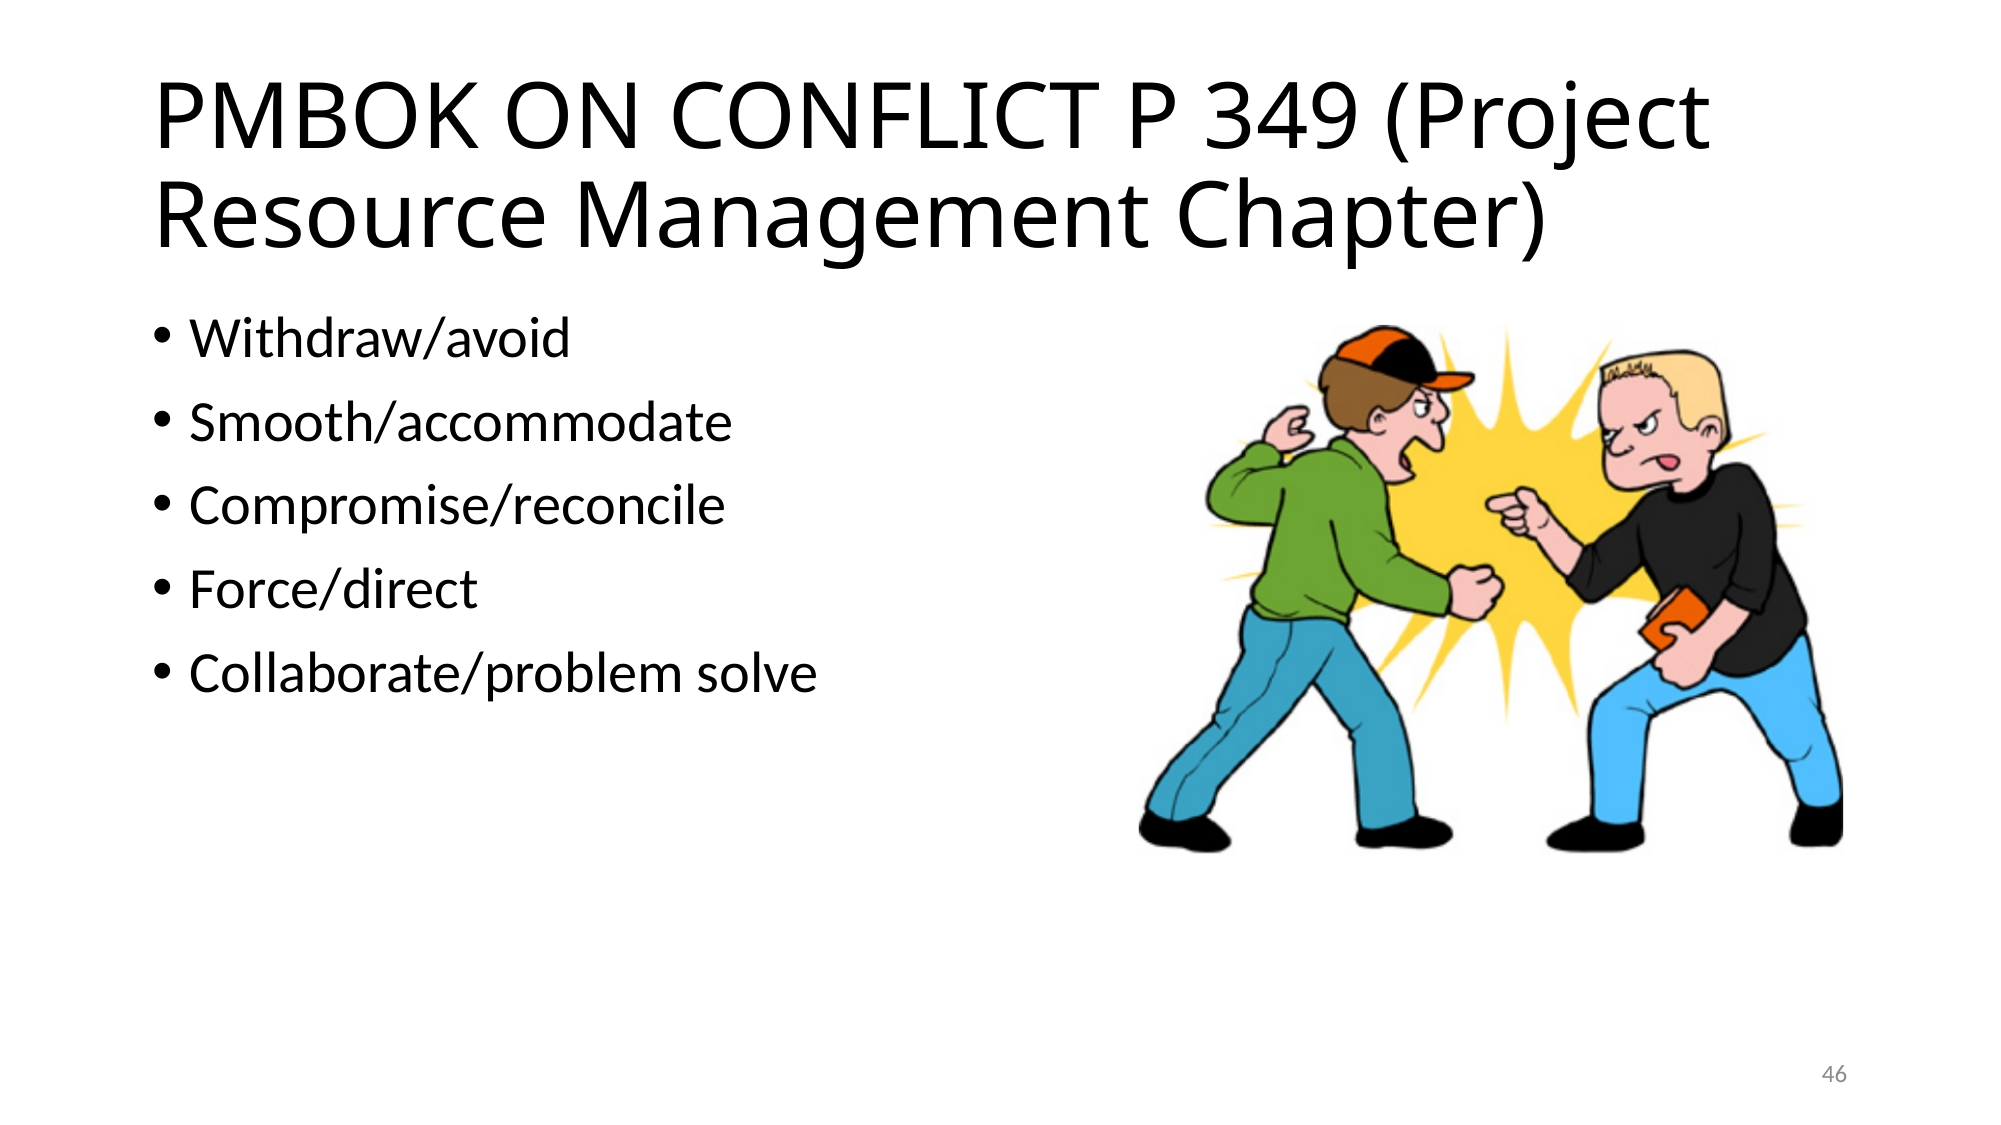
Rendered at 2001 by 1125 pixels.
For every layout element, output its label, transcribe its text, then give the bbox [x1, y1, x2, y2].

slide_number 46 [1412, 1042, 1863, 1103]
picture [1117, 277, 1889, 915]
title PMBOK ON CONFLICT P 349 (Project Resource Management Chapter) [137, 59, 1863, 278]
list Withdraw/avoid Smooth/accommodate Compromise/reconcile Force/direct Collaborate/problem solve [137, 299, 1863, 1014]
